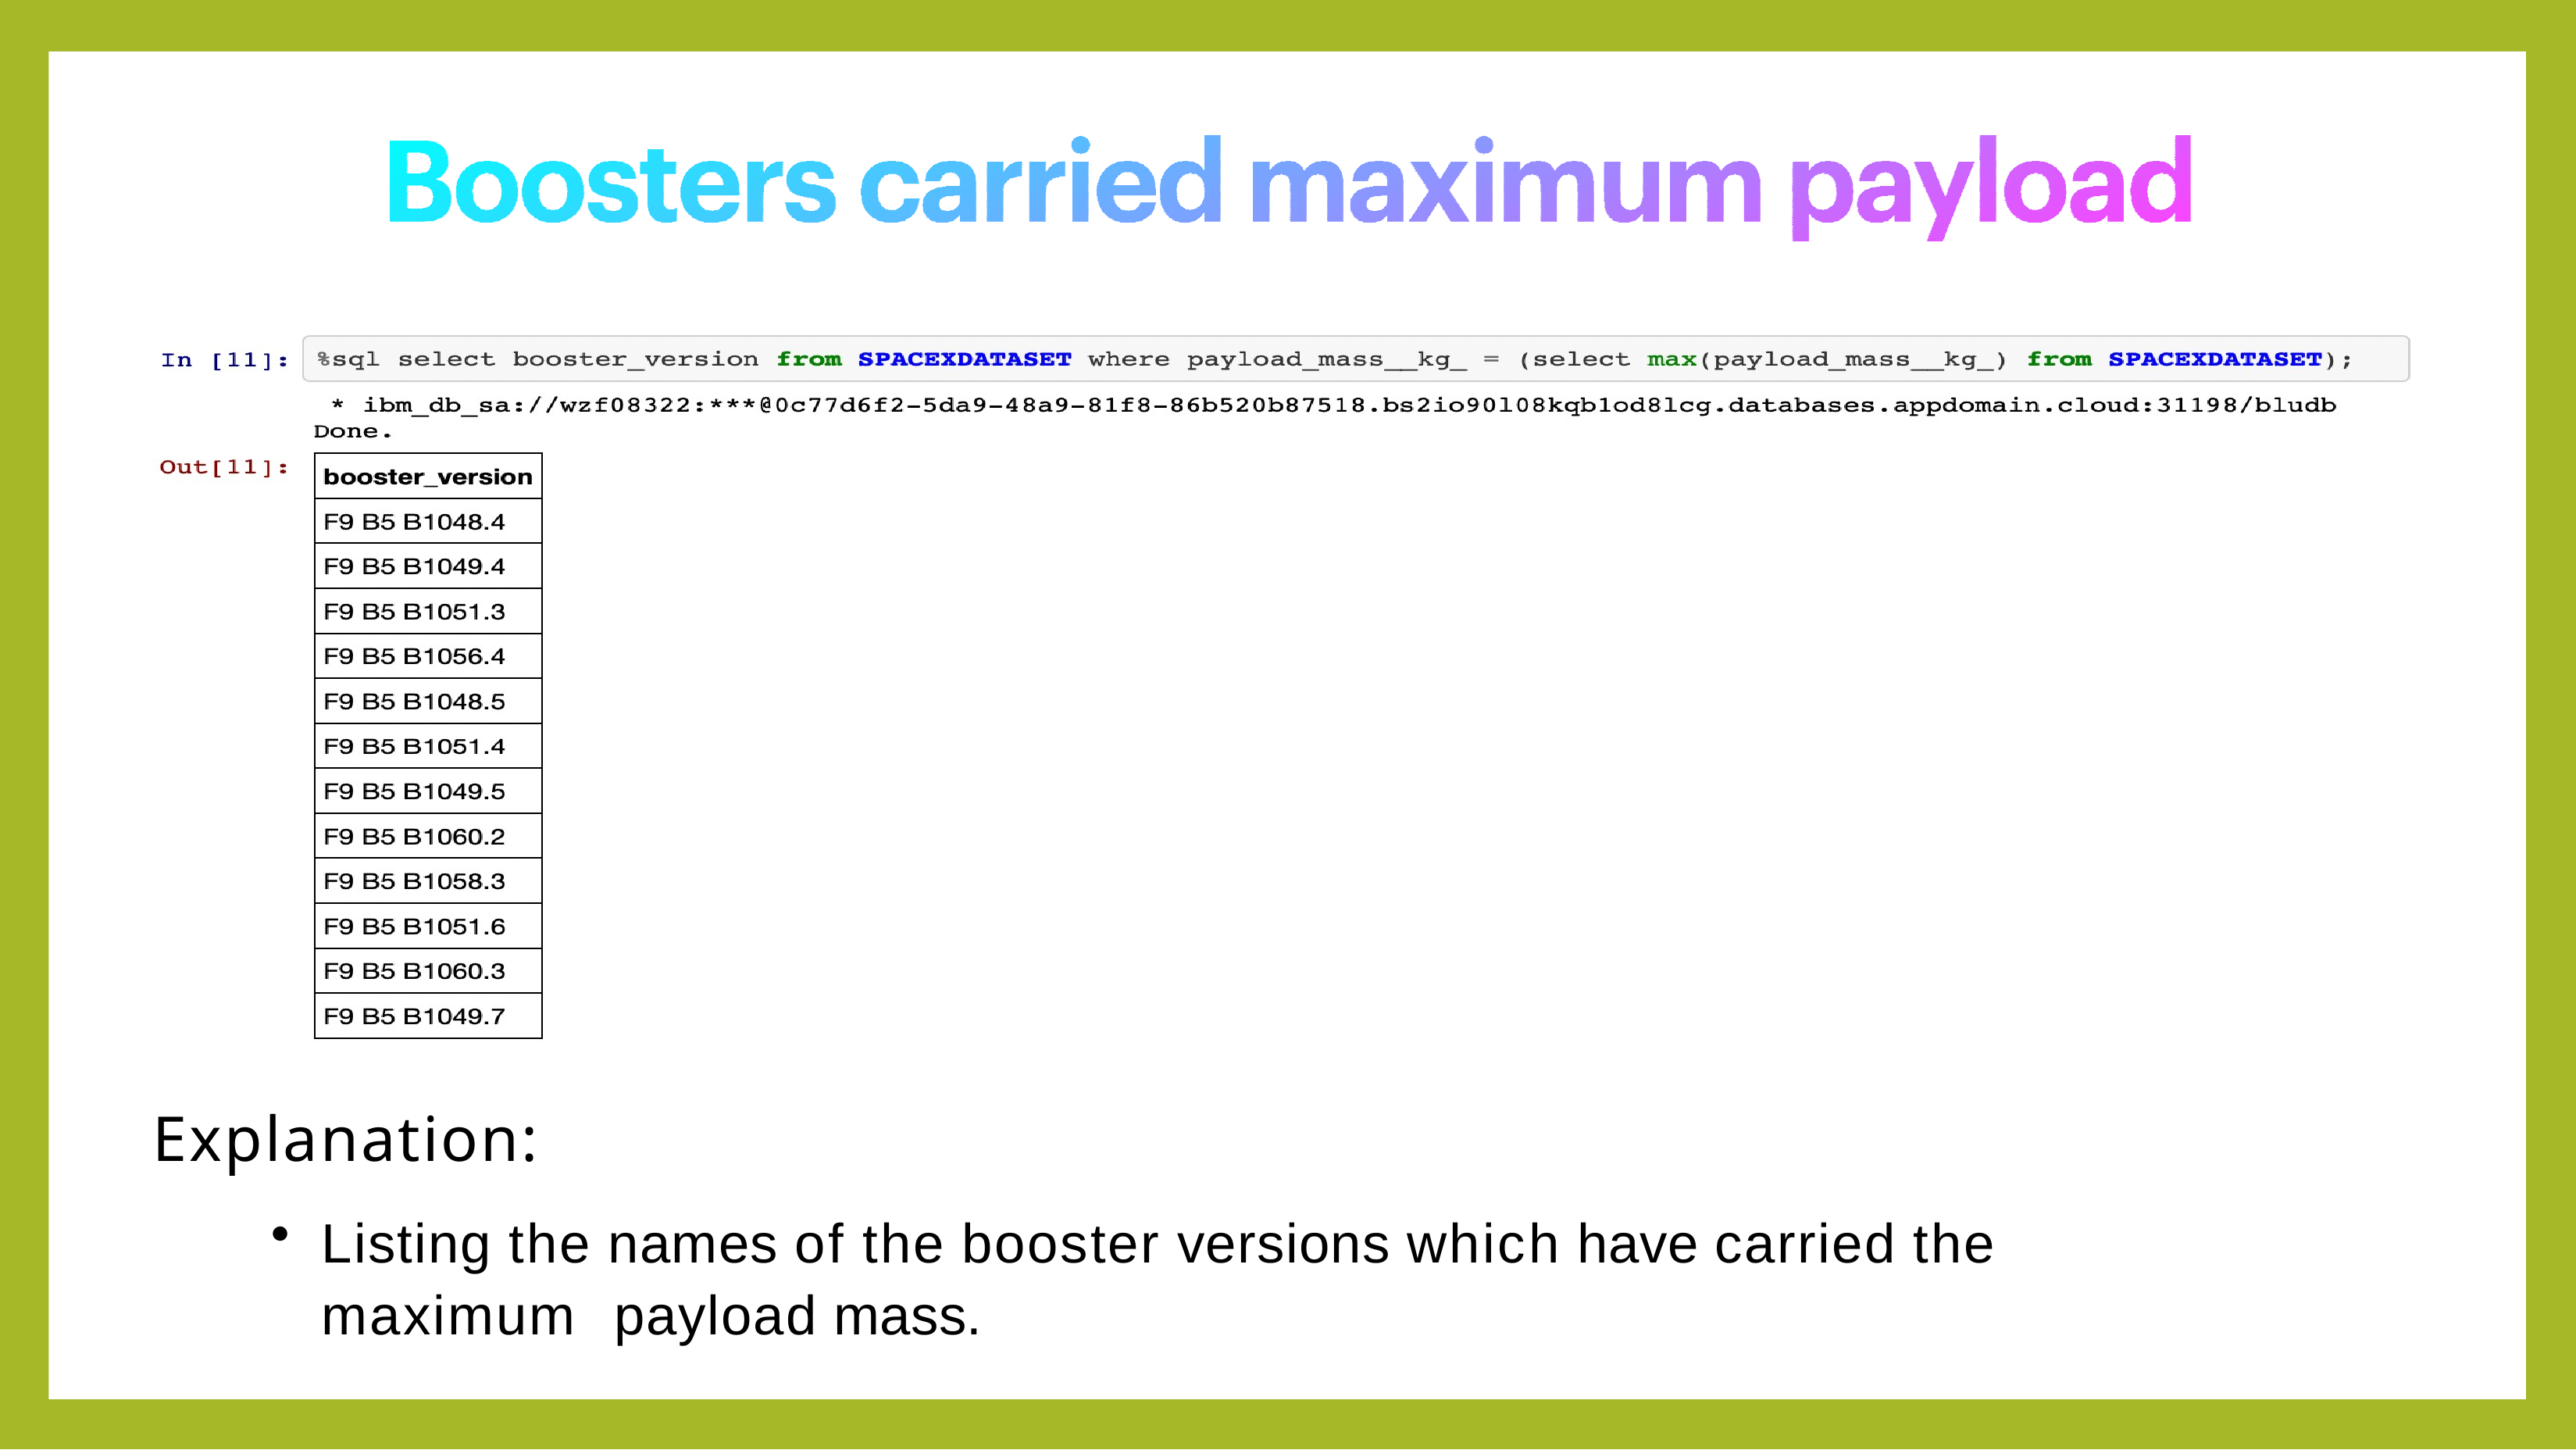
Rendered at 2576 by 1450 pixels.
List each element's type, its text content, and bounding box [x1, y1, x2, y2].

text_box Explanation: Listing the names of the booster versions which have carried the maximum payload mass. [151, 1060, 2268, 1346]
text_box [147, 322, 2428, 1060]
text_box [390, 135, 2191, 241]
